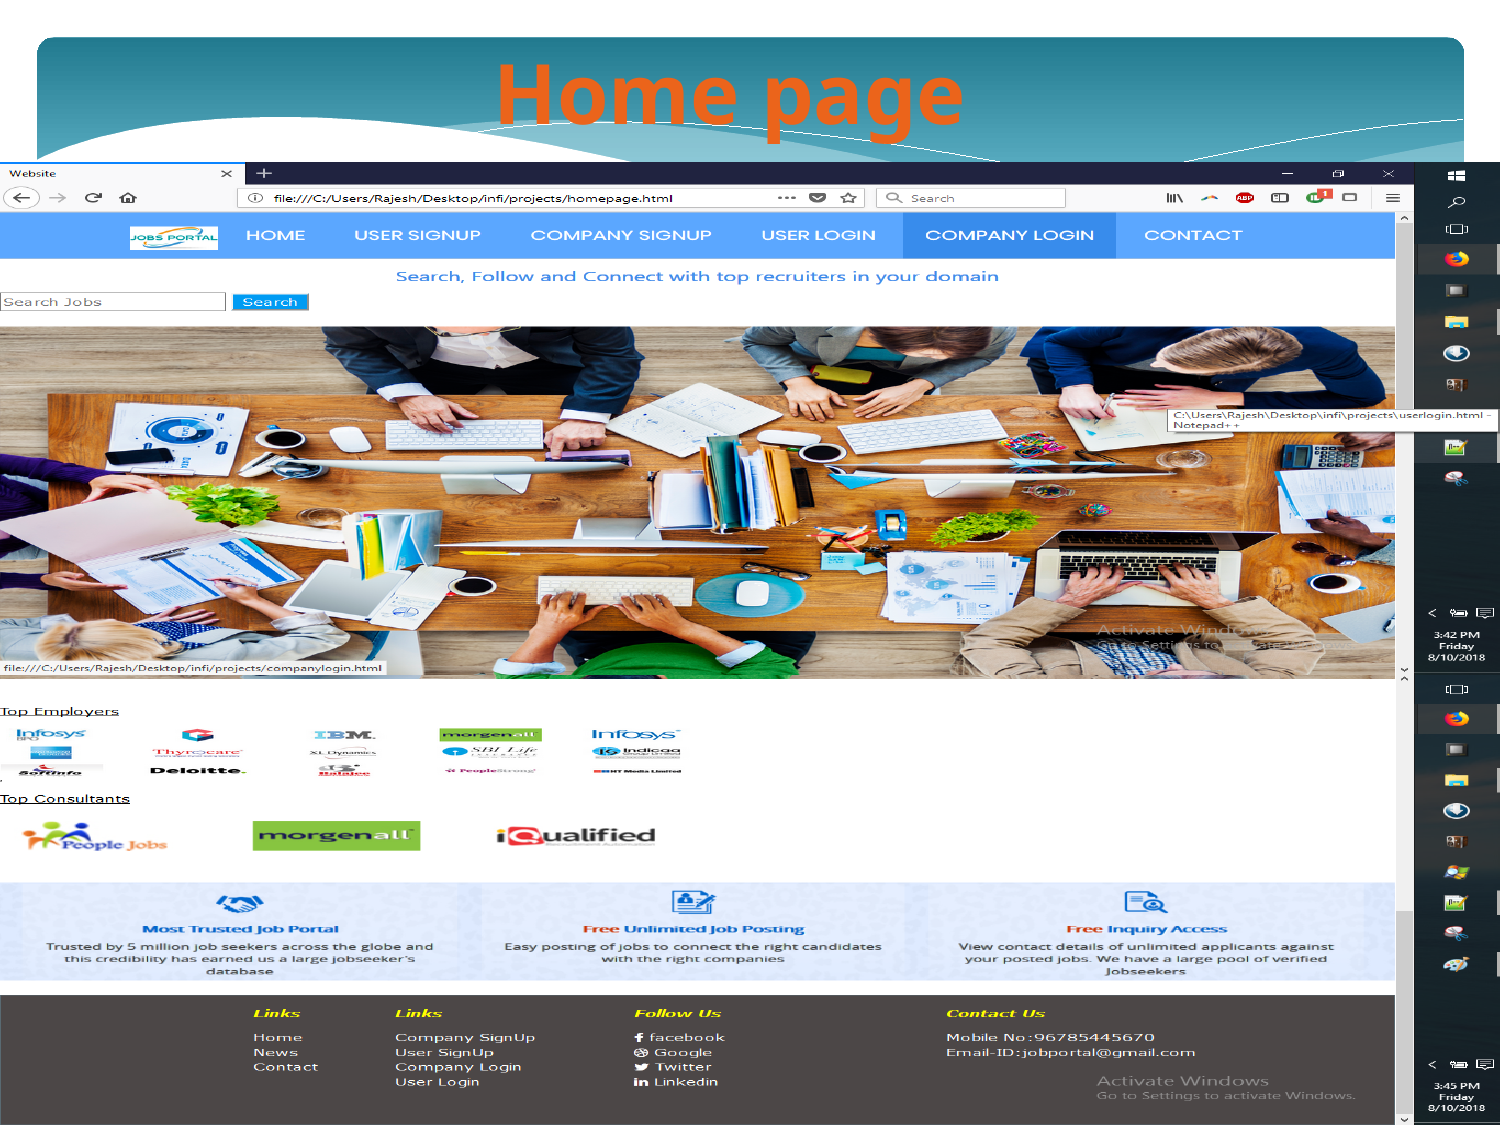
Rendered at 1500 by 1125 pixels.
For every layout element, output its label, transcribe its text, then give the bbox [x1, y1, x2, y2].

picture [0, 162, 1500, 1125]
text_box Home page [478, 33, 982, 149]
